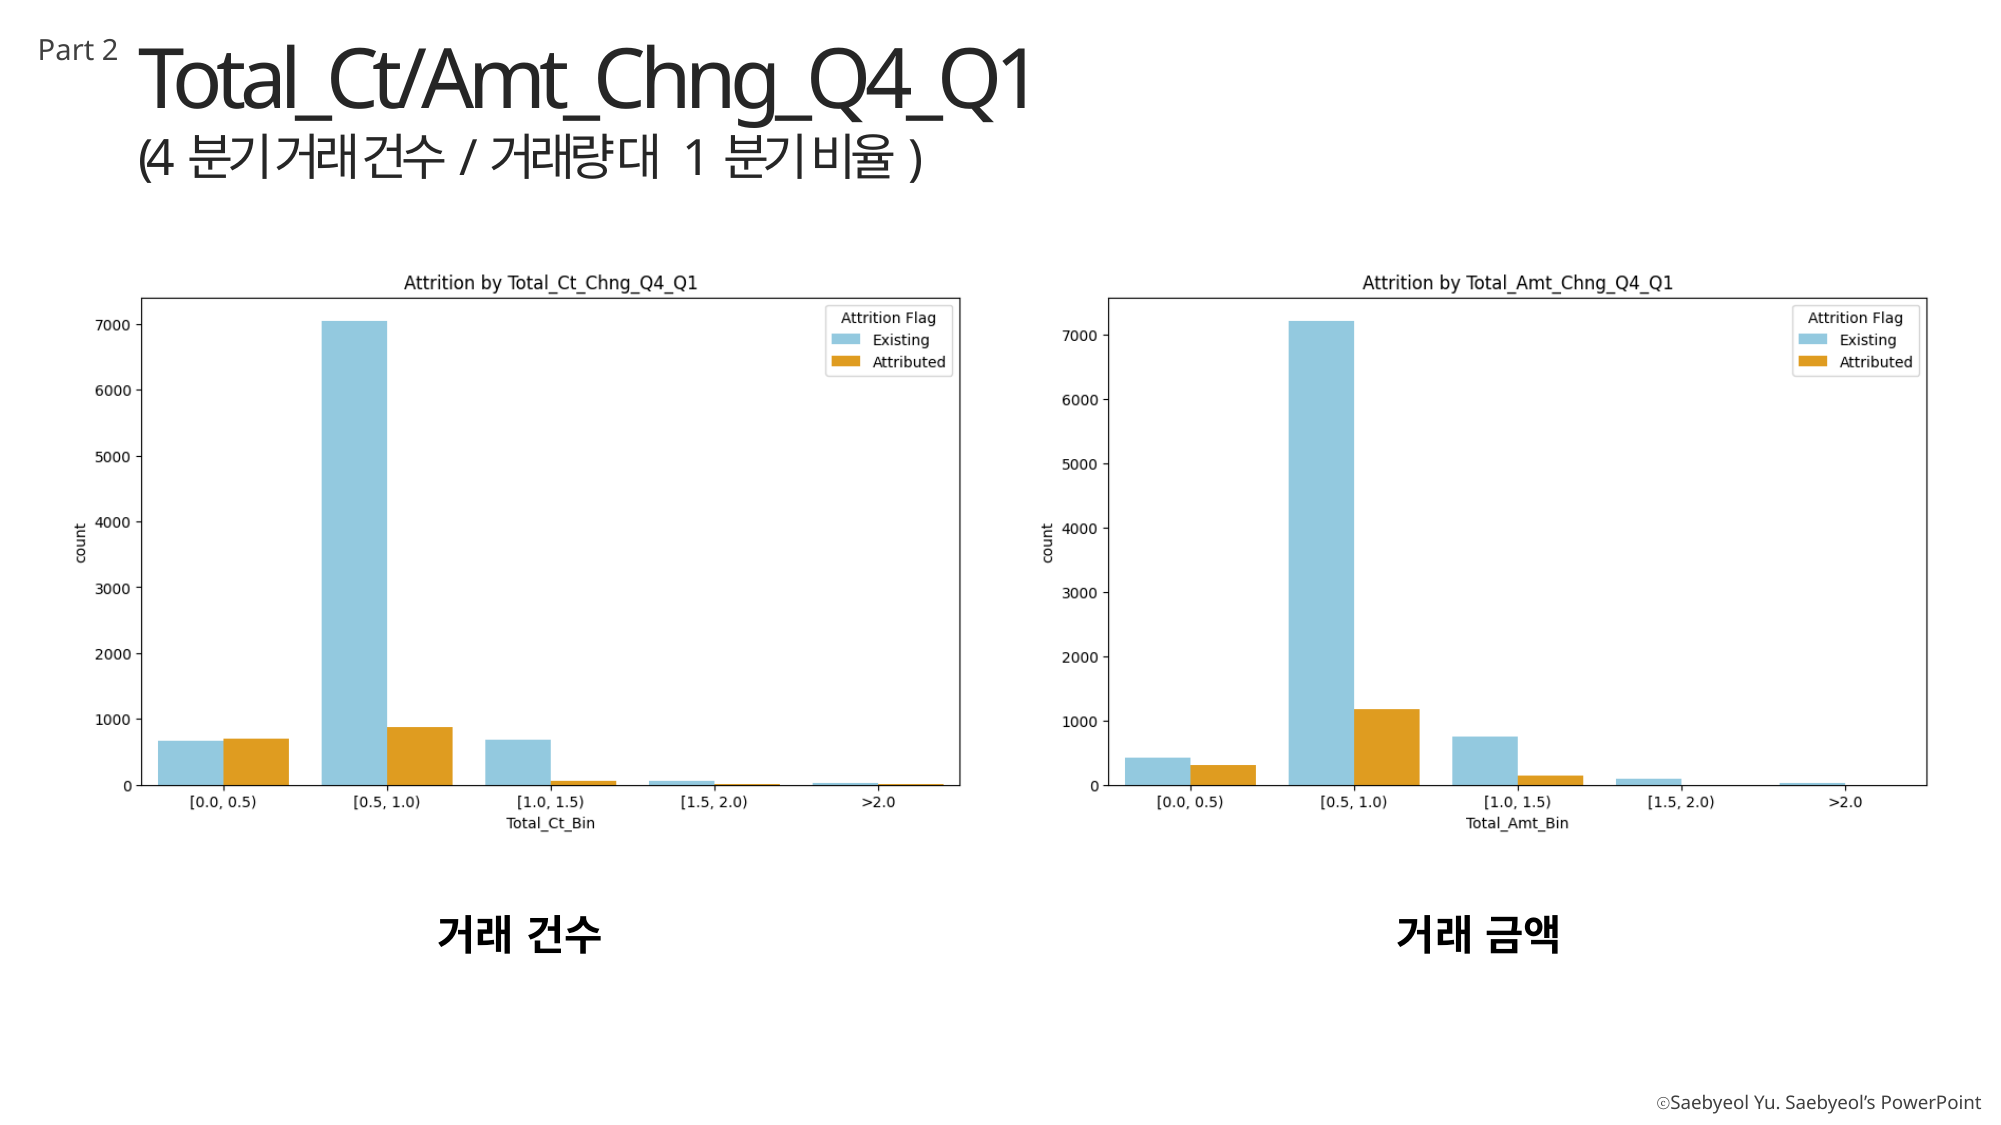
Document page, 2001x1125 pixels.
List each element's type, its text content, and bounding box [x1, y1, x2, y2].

picture [1030, 226, 1937, 861]
text_box 거래 금액 [1268, 901, 1692, 966]
text_box Part 2 [22, 23, 123, 74]
text_box Total_Ct/Amt_Chng_Q4_Q1 (4분기 거래 건수/거래량 대 1분기 비율) [123, 17, 1059, 193]
text_box 거래 건수 [308, 901, 732, 966]
picture [63, 234, 970, 861]
